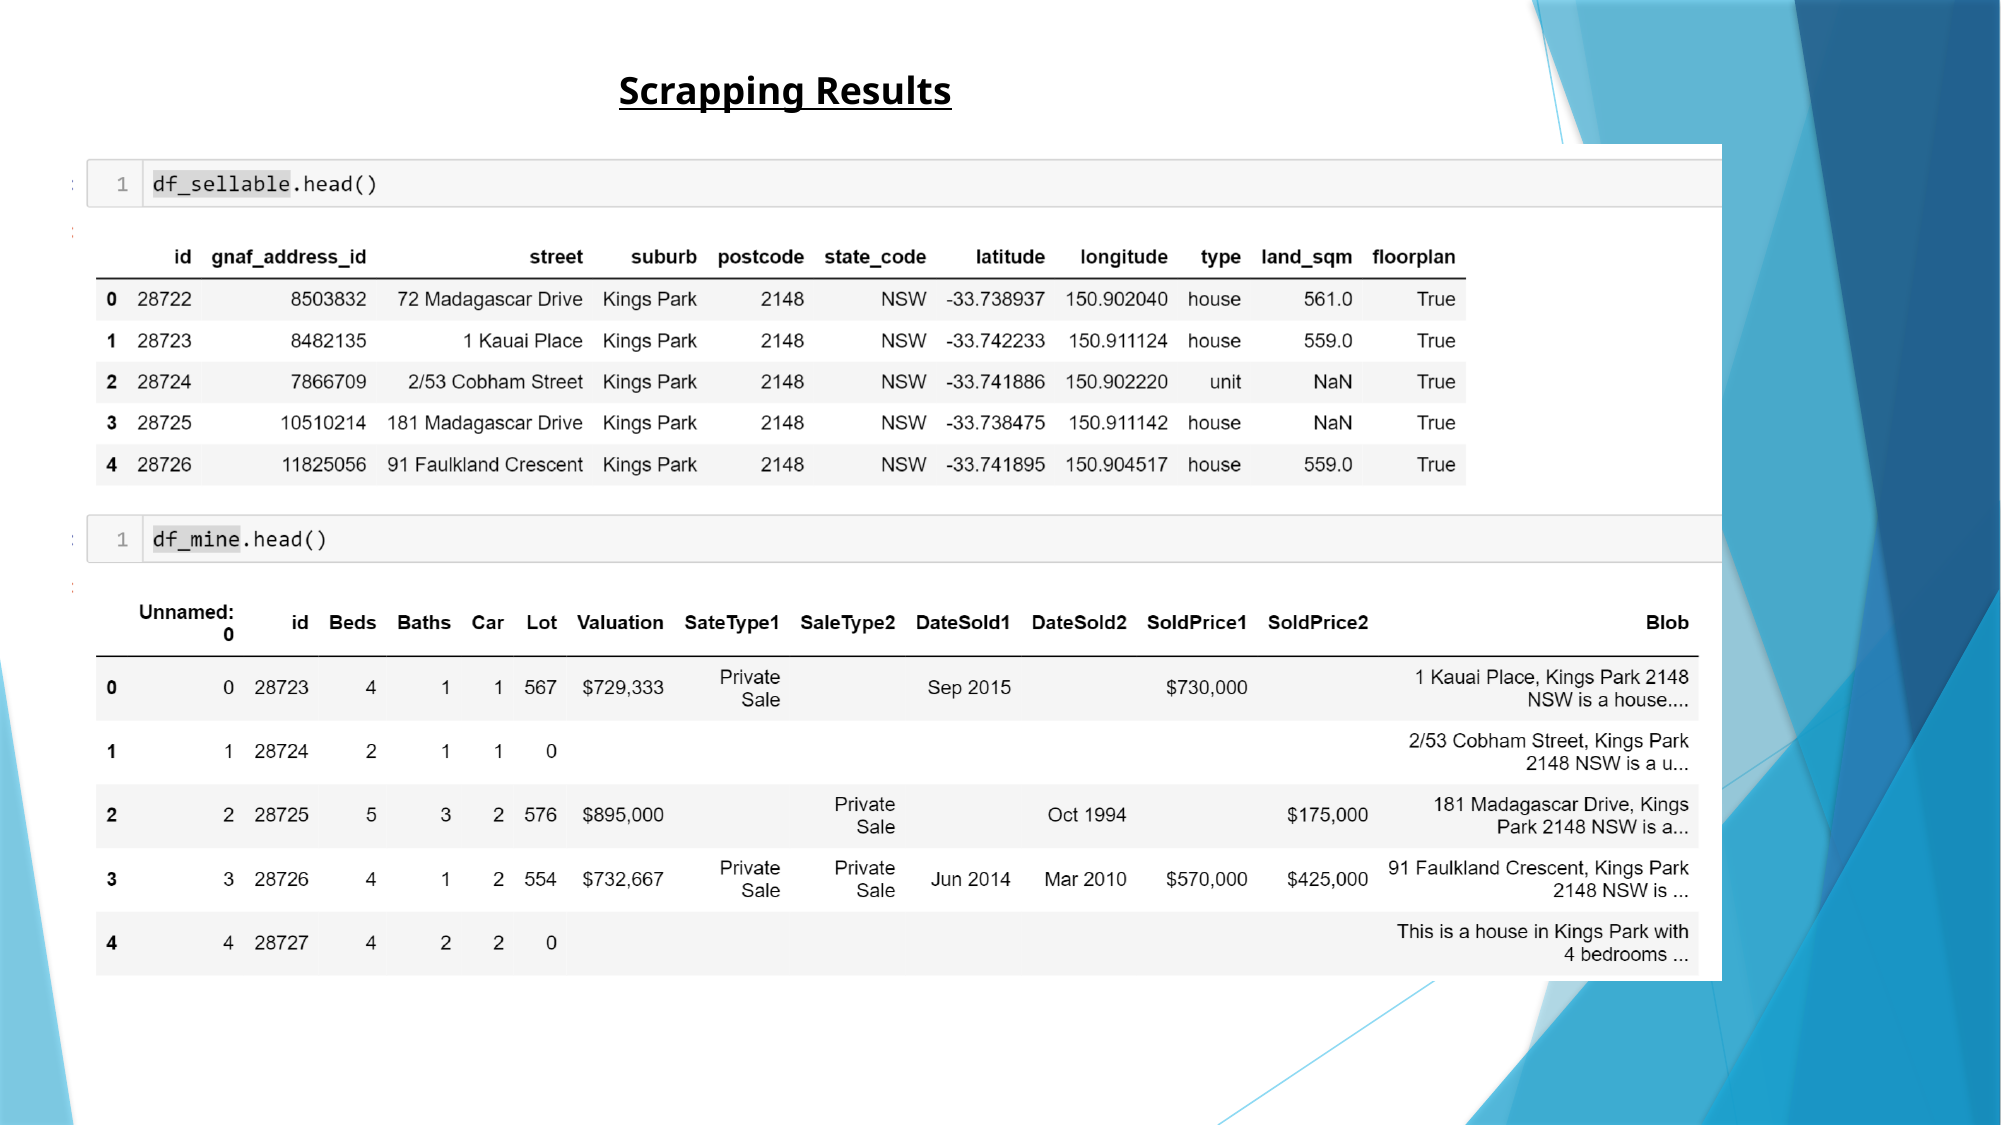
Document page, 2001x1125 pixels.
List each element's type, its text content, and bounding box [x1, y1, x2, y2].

text_box Scrapping Results [604, 60, 1107, 120]
picture [72, 143, 1723, 982]
